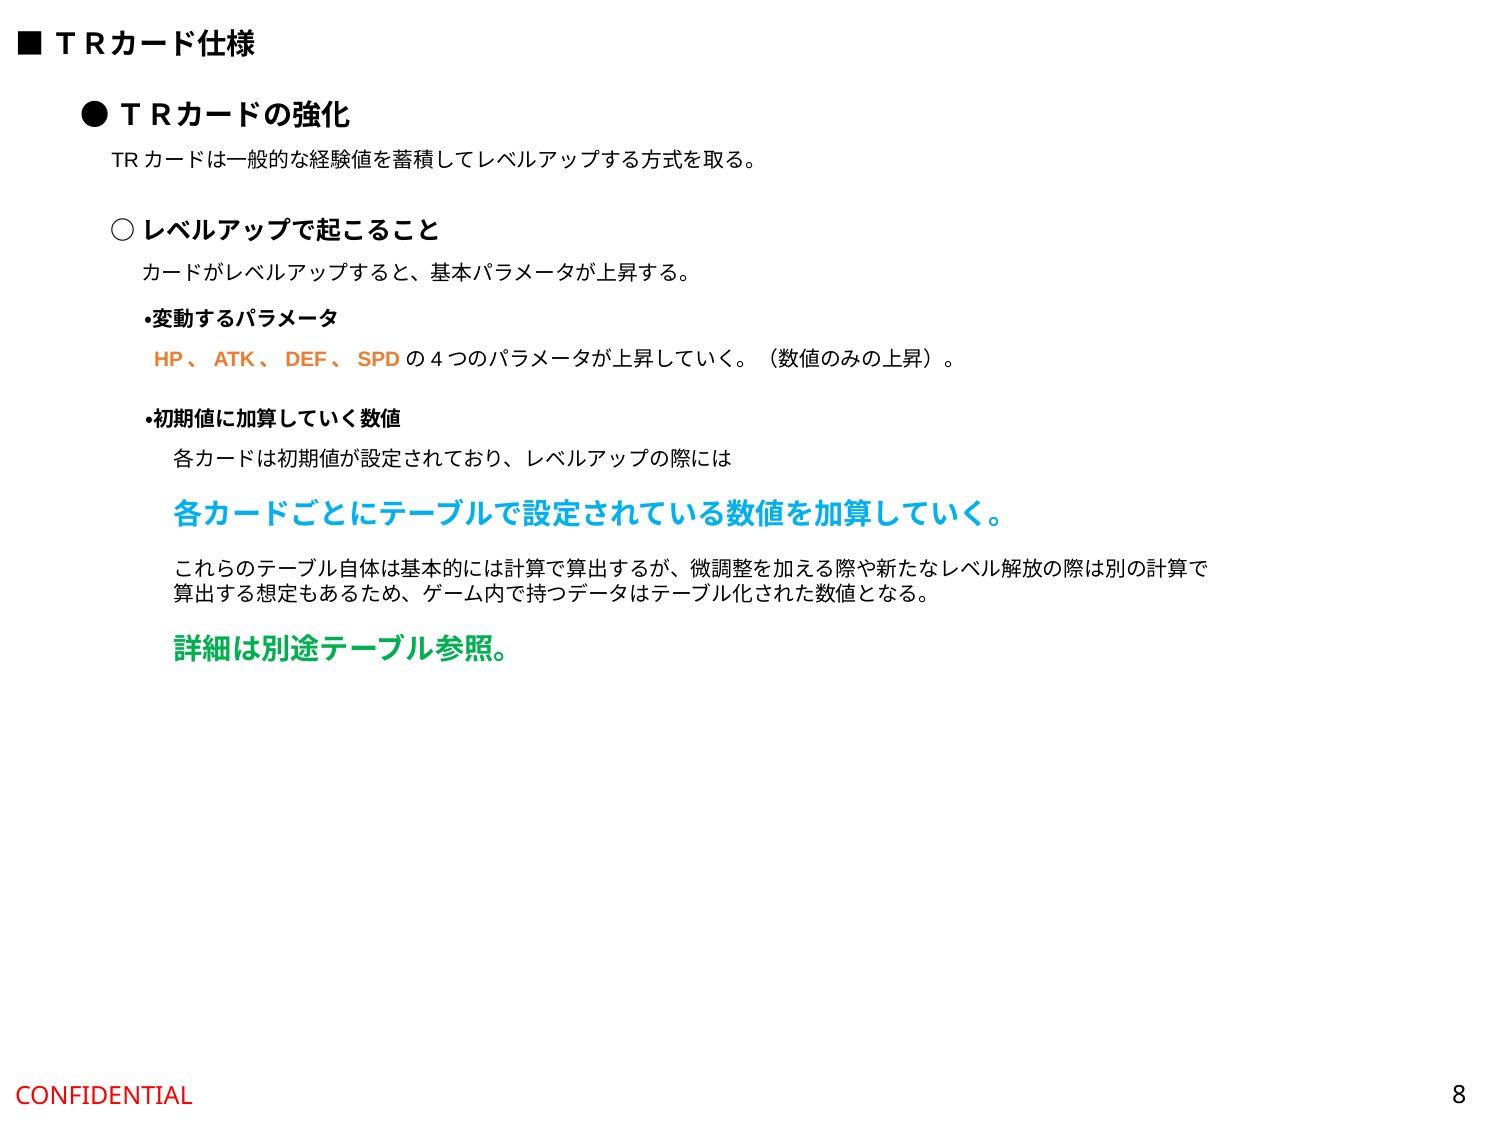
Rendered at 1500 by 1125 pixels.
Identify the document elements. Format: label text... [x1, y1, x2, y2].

text_box TRカードは一般的な経験値を蓄積してレベルアップする方式を取る。 [96, 138, 781, 179]
text_box ・変動するパラメータ [130, 297, 354, 338]
text_box ■ＴＲカード仕様 [0, 17, 272, 68]
text_box ○レベルアップで起こること [96, 207, 457, 252]
footer CONFIDENTIAL [0, 1065, 507, 1125]
slide_number 8 [1143, 1065, 1482, 1125]
text_box HP、ATK、DEF、SPDの4つのパラメータが上昇していく。（数値のみの上昇）。 [139, 337, 980, 378]
text_box 各カードは初期値が設定されており、レベルアップの際には 各カードごとにテーブルで設定されている数値を加算していく。 これらのテーブル自体は基本的には計算で算出するが、微調整を加える際や新たなレベル解放の際は別の計算で 算出する想定もあるため、ゲーム内で持つデータはテーブル化された数値となる。 詳細は別途テーブル参照。 [158, 438, 1224, 673]
text_box ●ＴＲカードの強化 [65, 88, 366, 139]
text_box ・初期値に加算していく数値 [130, 397, 417, 438]
text_box カードがレベルアップすると、基本パラメータが上昇する。 [126, 252, 716, 293]
